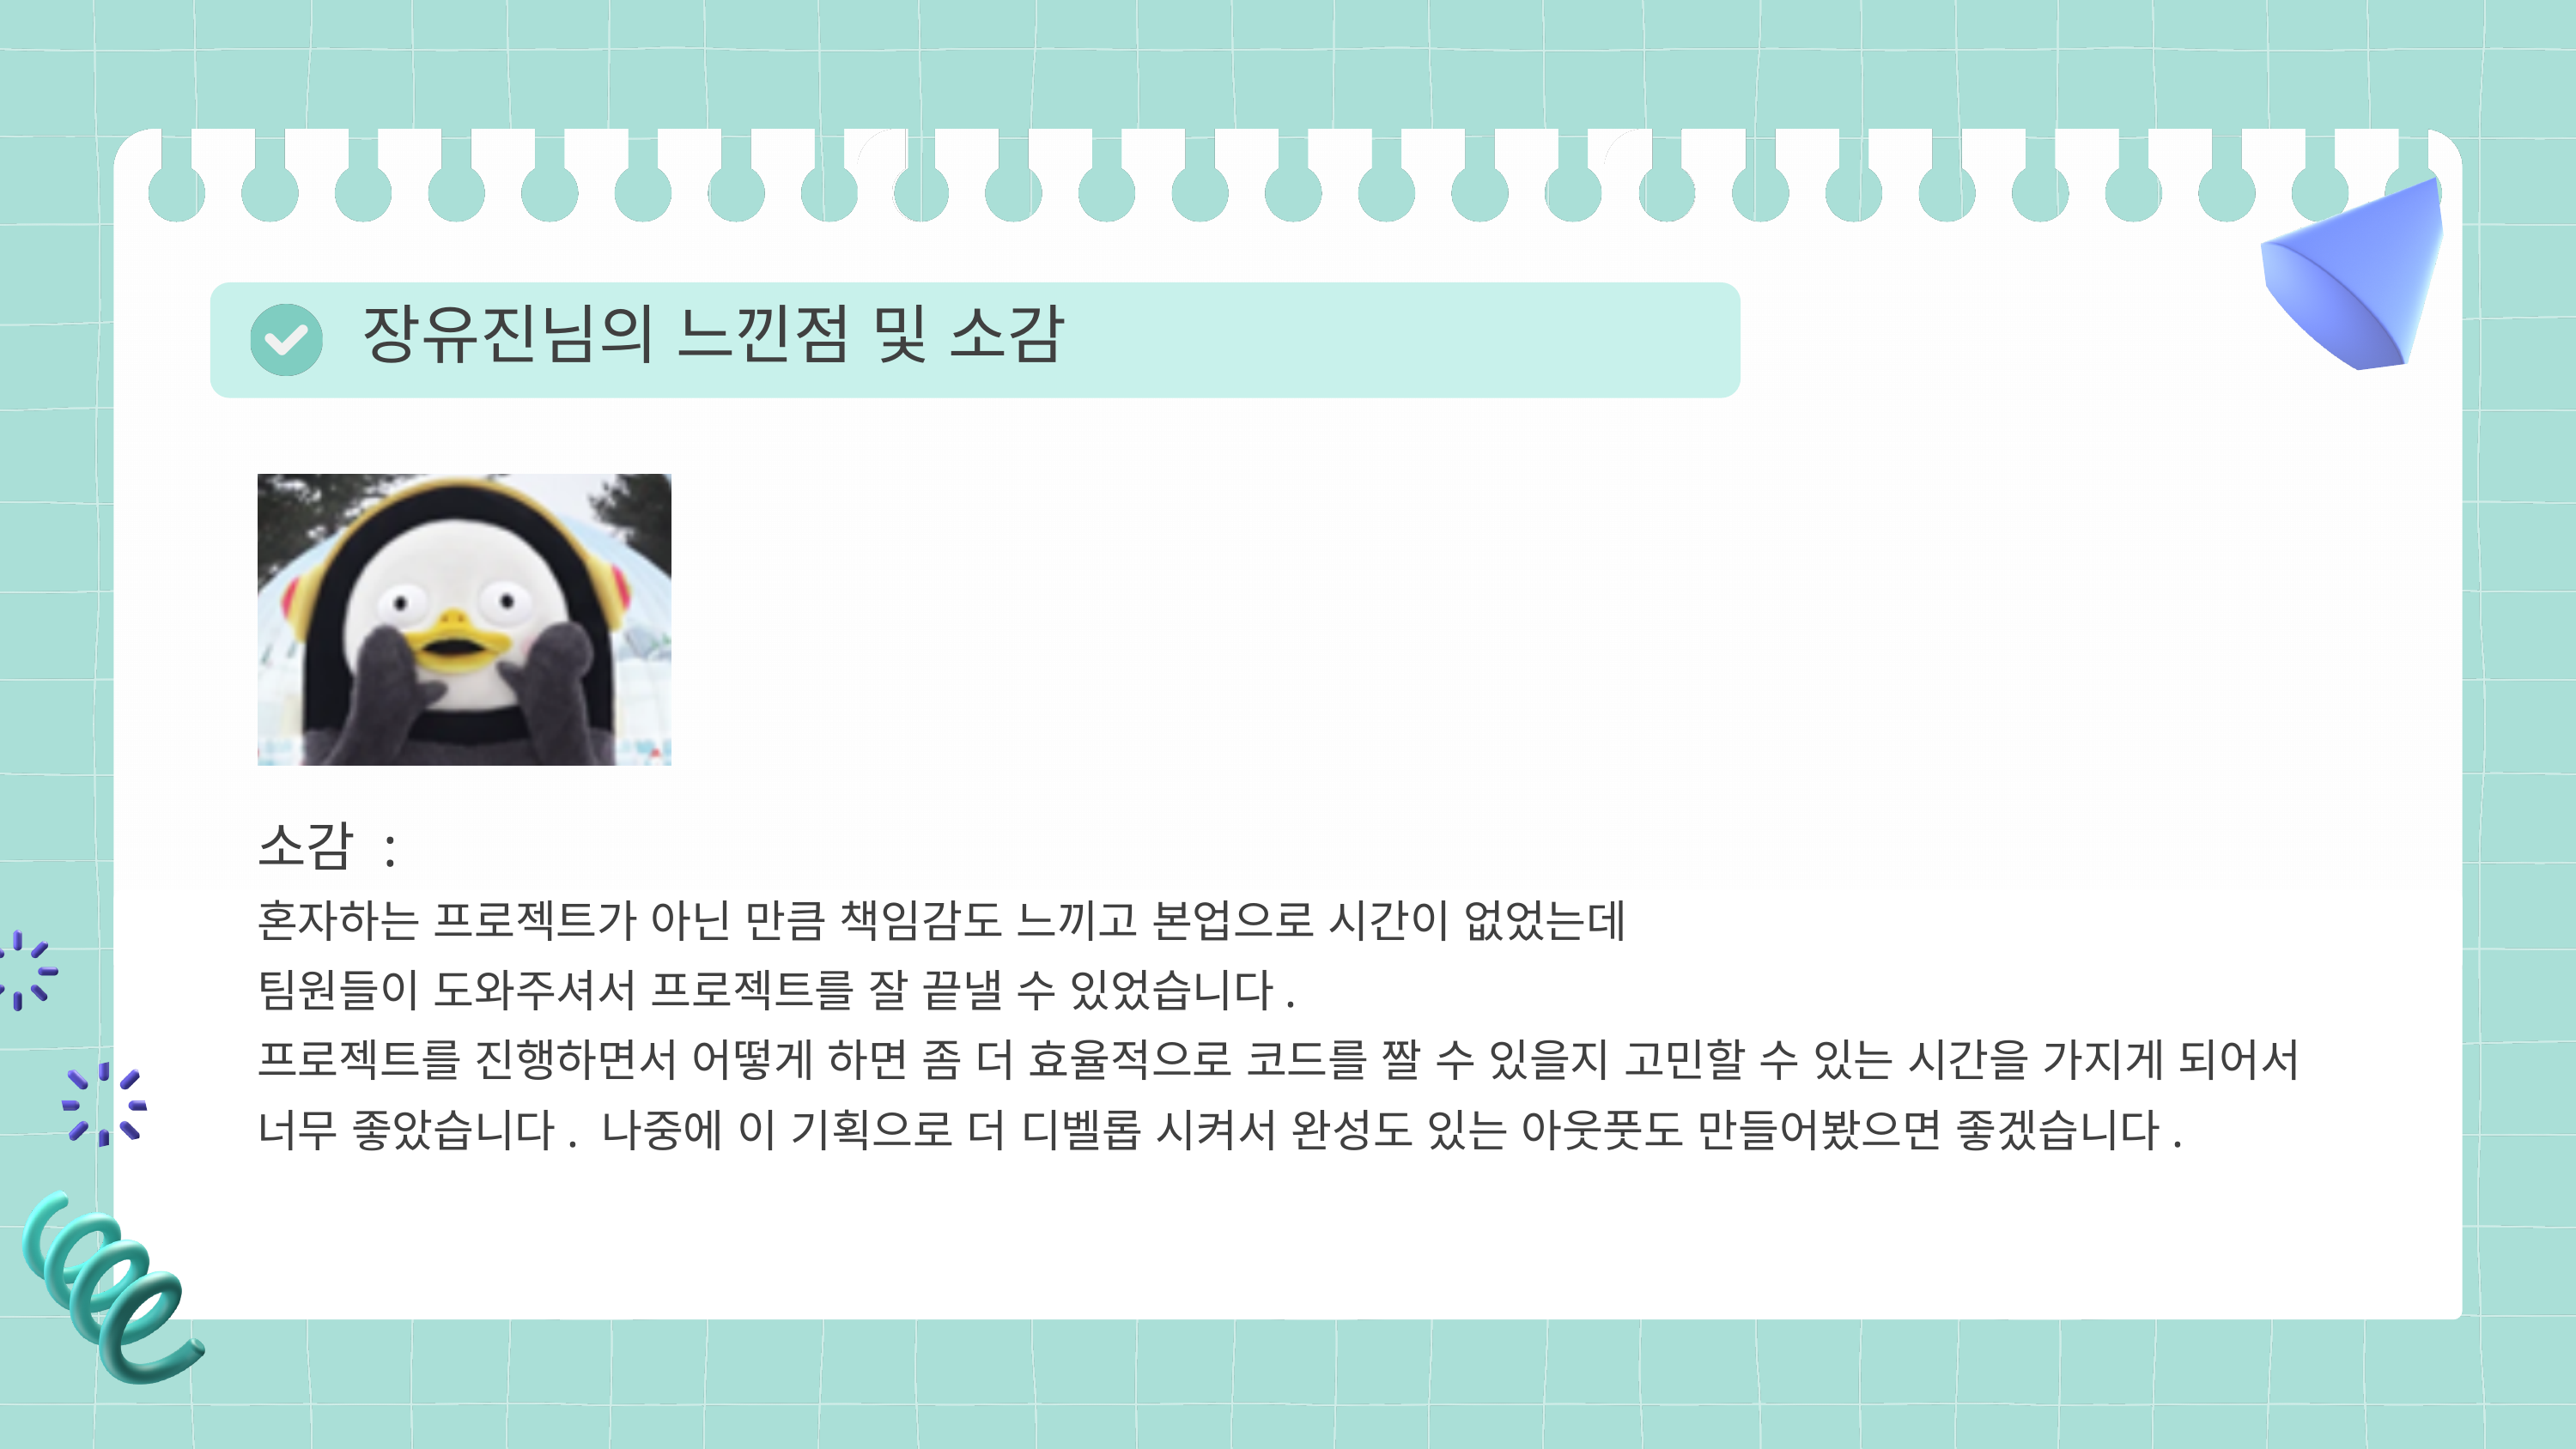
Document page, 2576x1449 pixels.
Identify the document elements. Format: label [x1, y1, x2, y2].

text_box [210, 282, 1741, 398]
text_box [0, 0, 2576, 1449]
picture [257, 474, 671, 766]
text_box [113, 128, 2463, 1320]
